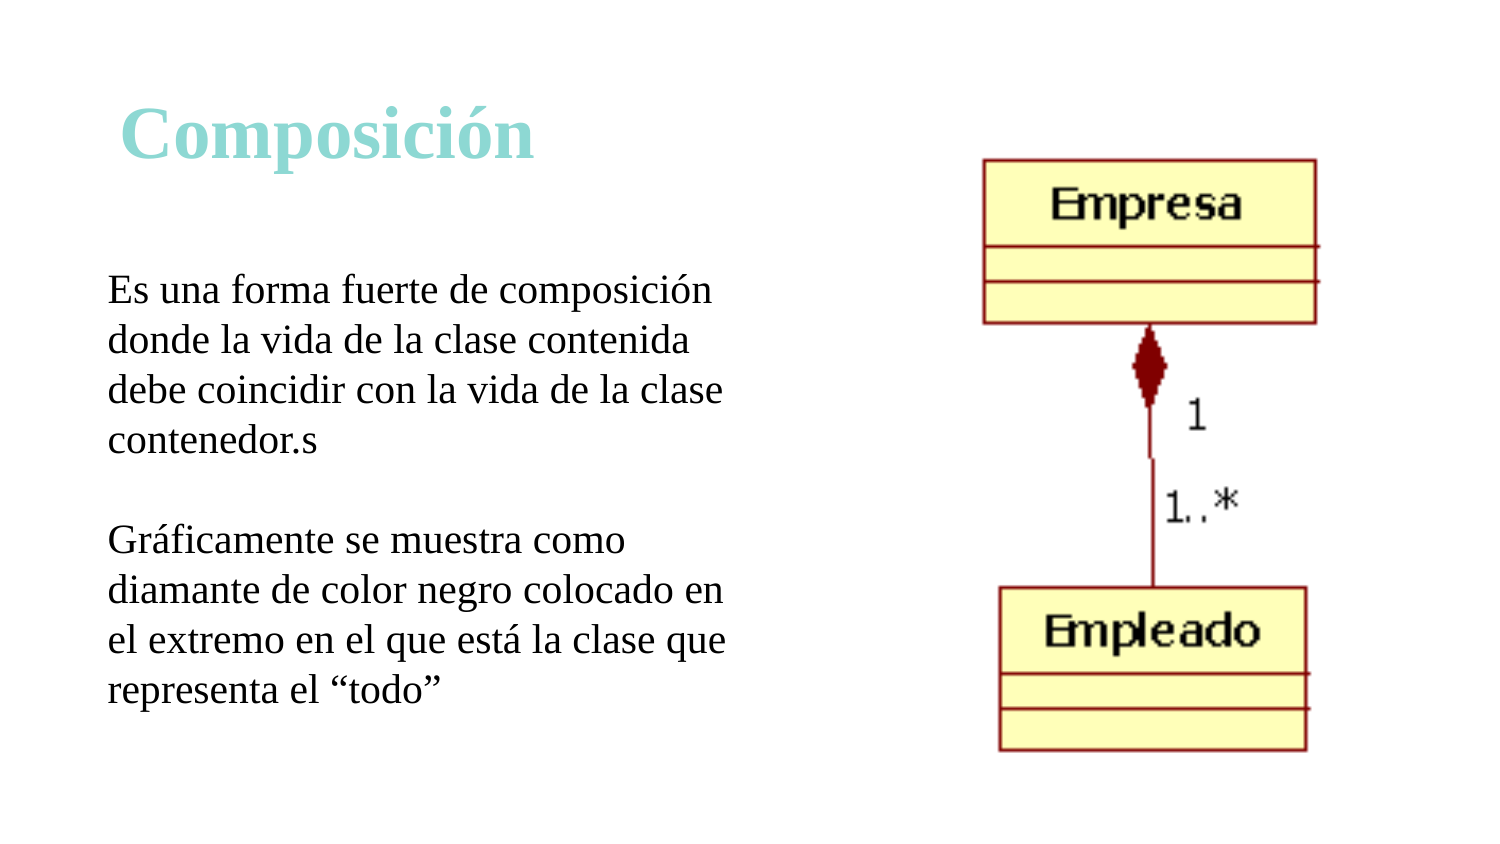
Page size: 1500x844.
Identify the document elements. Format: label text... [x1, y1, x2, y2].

picture [970, 144, 1335, 772]
text_box Composición [104, 68, 621, 188]
text_box Es una forma fuerte de composición donde la vida de la clase contenida debe coincidir con la vida de la clase contenedor.s Gráficamente se muestra como diamante de color negro colocado en el extremo en el que está la clase que representa el “todo” [92, 247, 750, 736]
